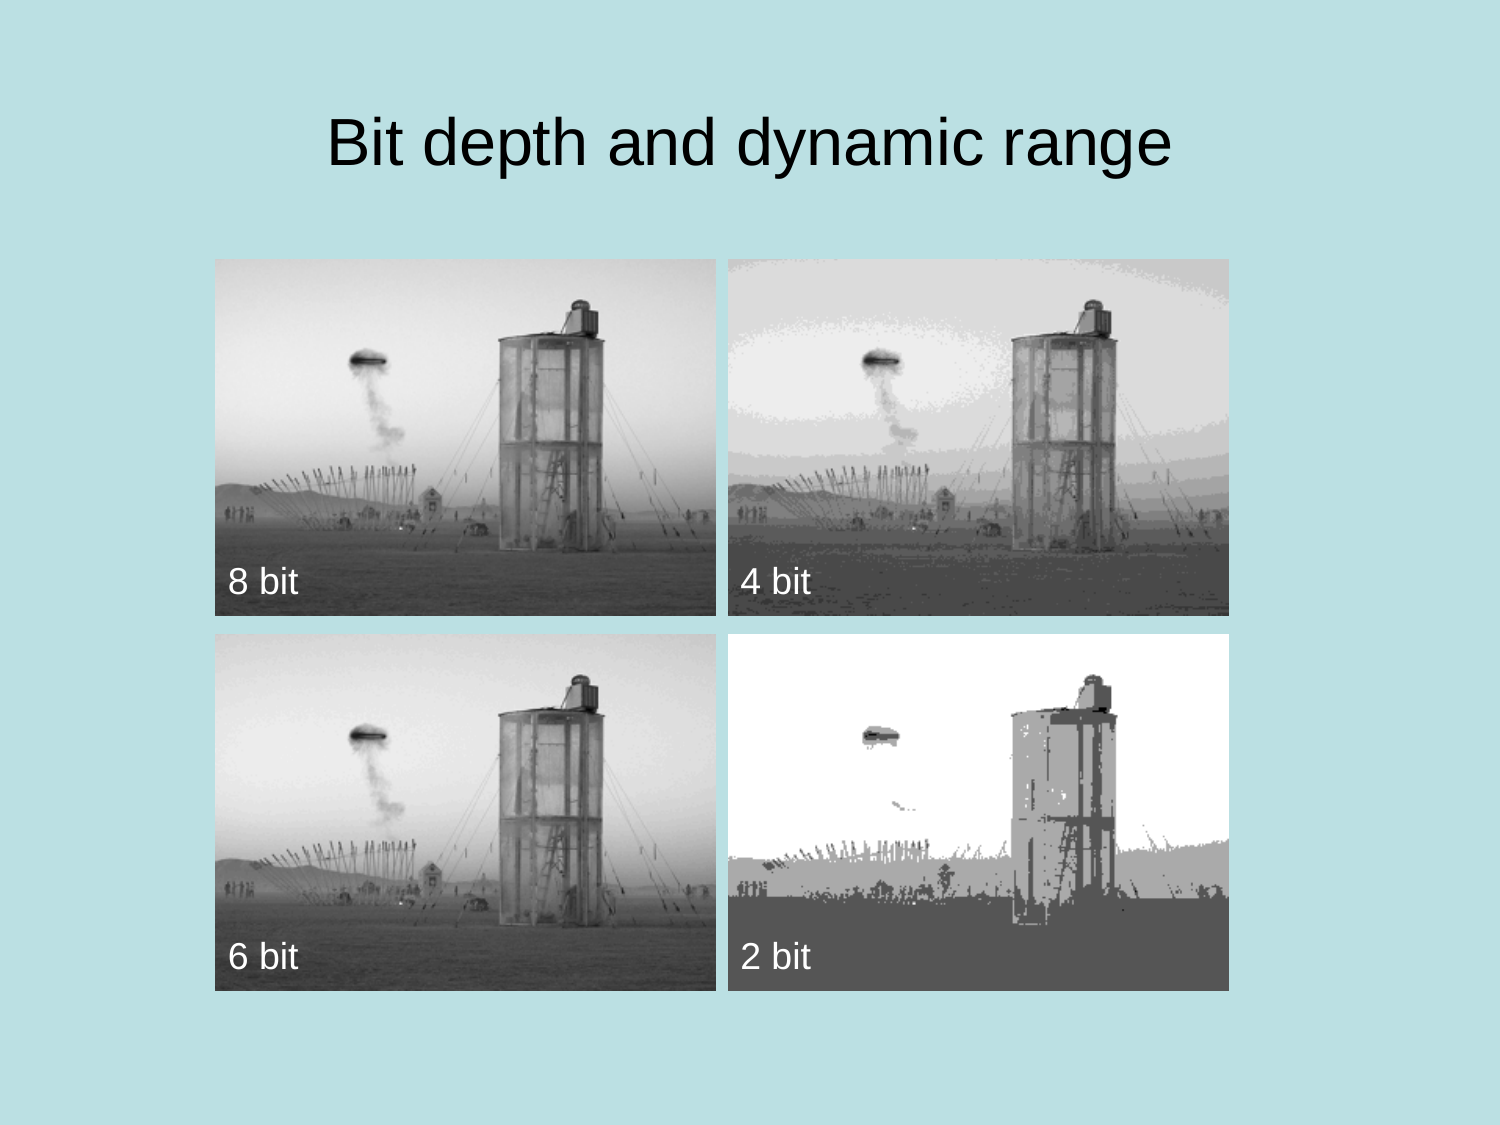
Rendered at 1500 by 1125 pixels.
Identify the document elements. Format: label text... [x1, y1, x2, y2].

title Bit depth and dynamic range [112, 44, 1388, 233]
picture [199, 249, 1238, 1001]
